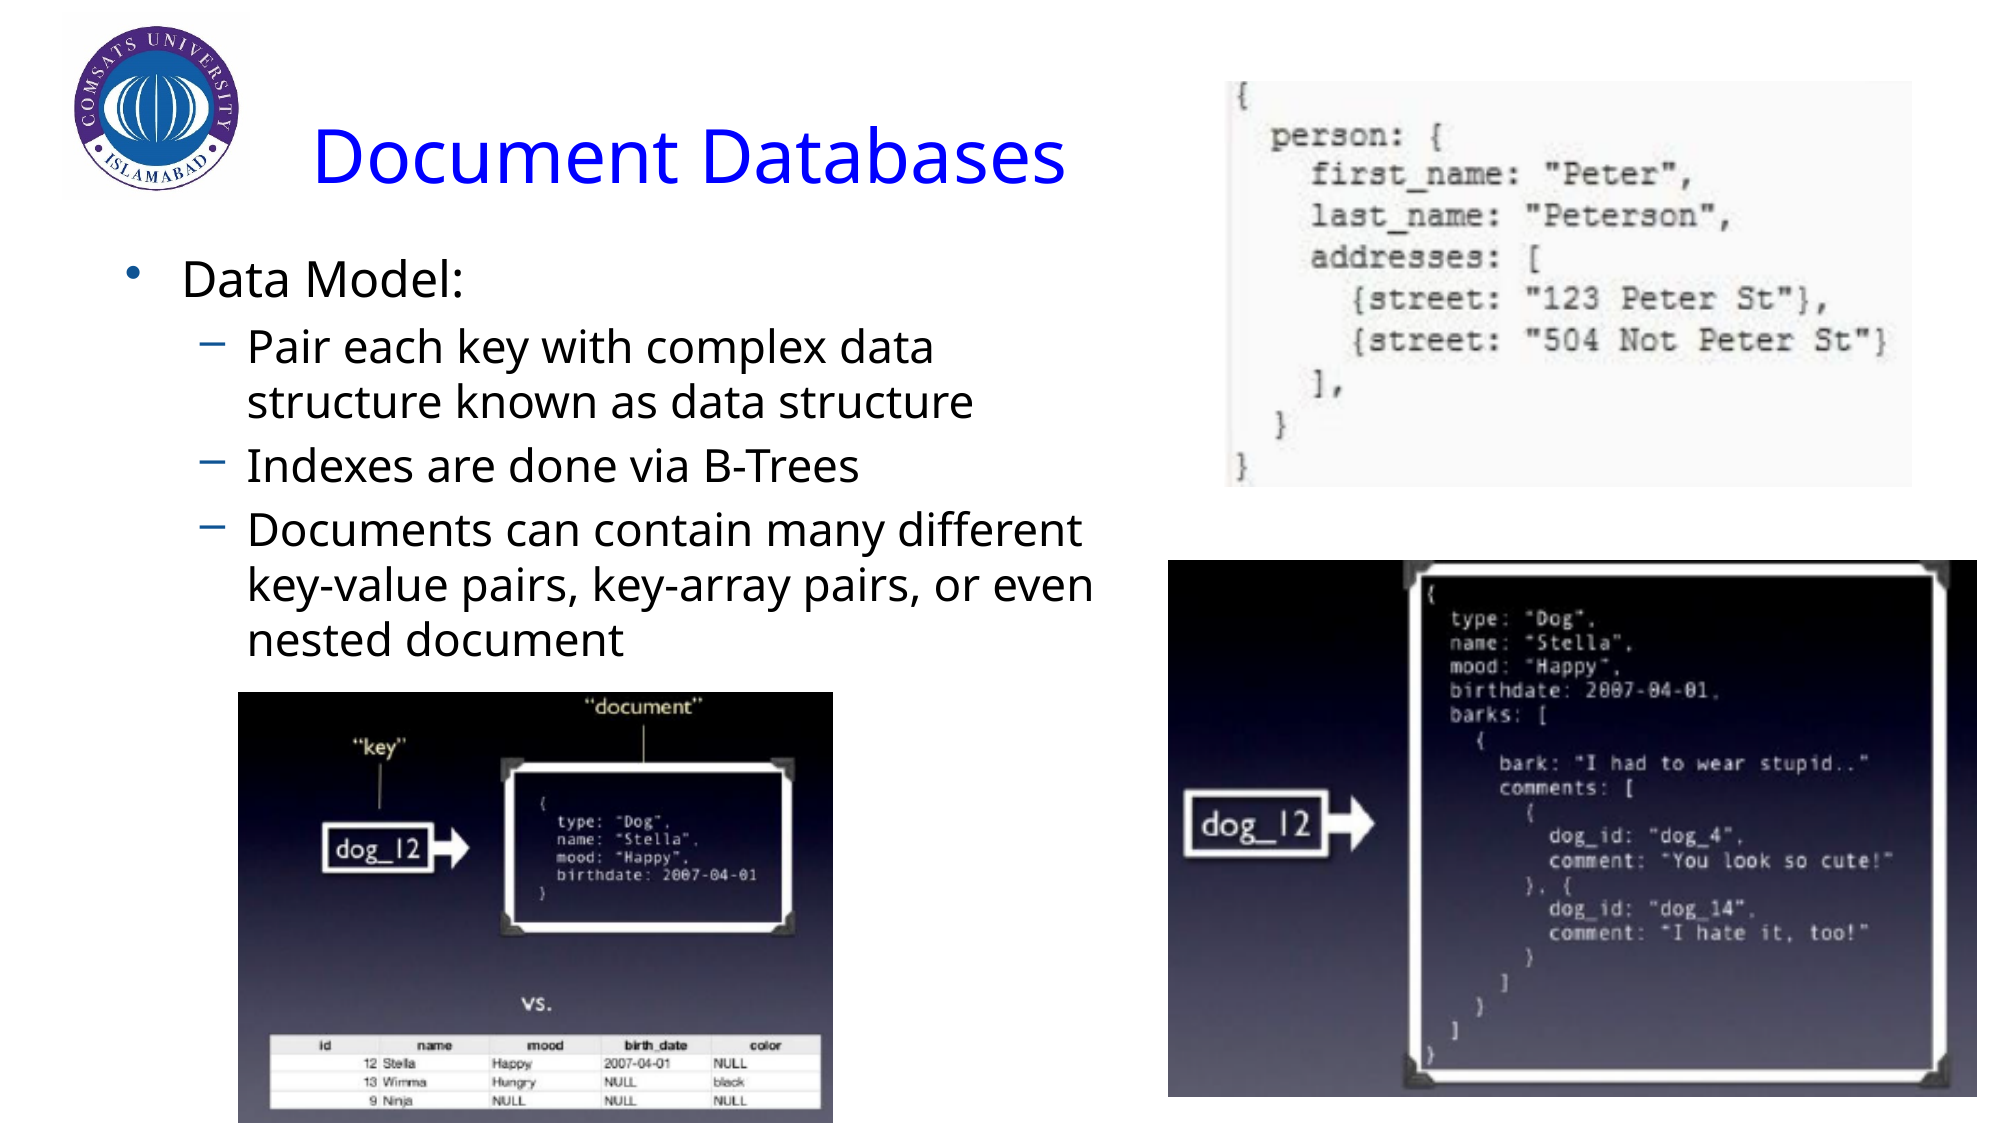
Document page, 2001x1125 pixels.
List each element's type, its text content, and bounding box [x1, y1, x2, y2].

picture [62, 12, 250, 200]
picture [1168, 559, 1977, 1097]
title Document Databases [296, 77, 1647, 231]
picture [238, 692, 833, 1123]
picture [1224, 80, 1912, 487]
text_box Data Model: Pair each key with complex data structure known as data structure Indexes are done via B-Trees Documents can contain many different key-value pairs, key-array pairs, or even nested document [109, 247, 1132, 726]
